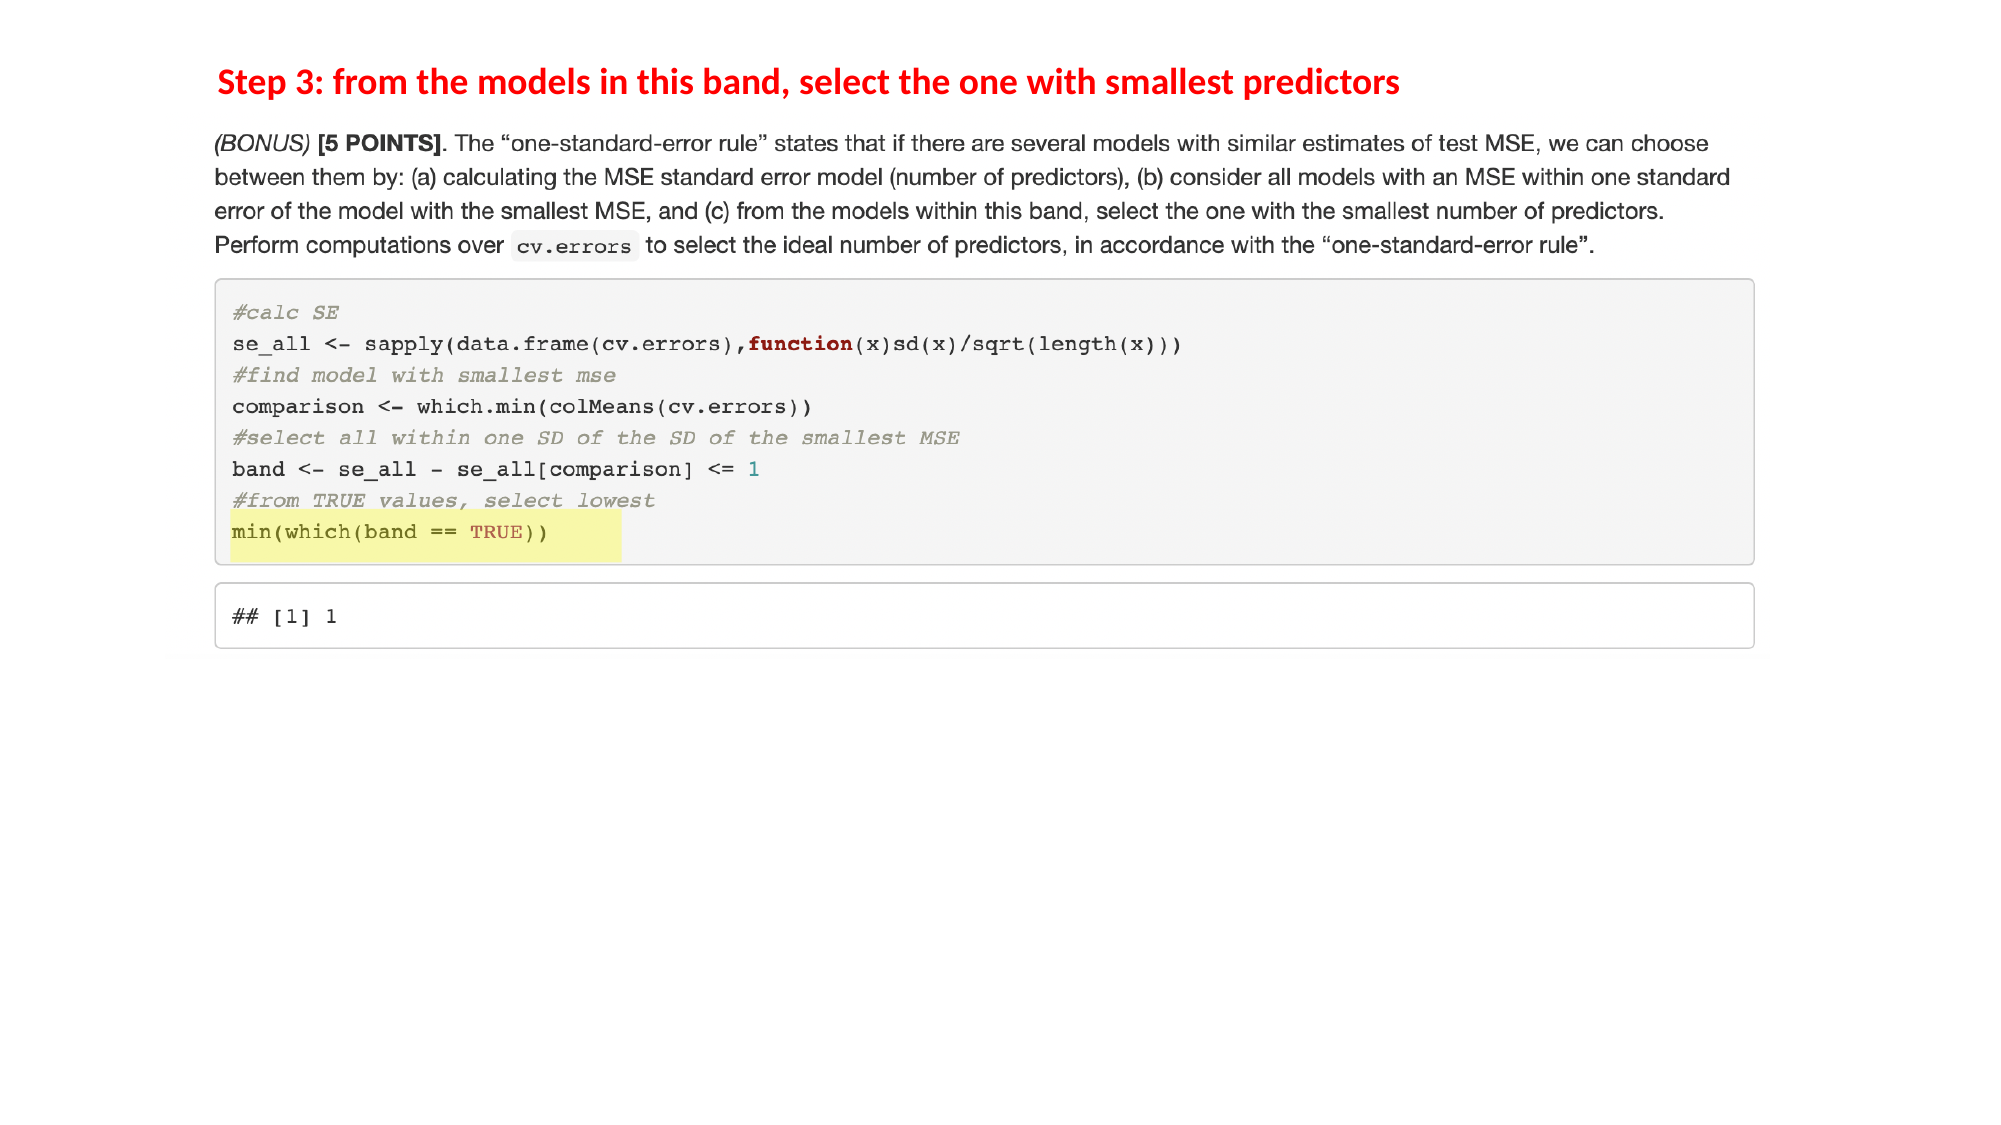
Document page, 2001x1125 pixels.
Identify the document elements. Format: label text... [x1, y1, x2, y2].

picture [165, 112, 1770, 659]
text_box Step 3: from the models in this band, select the one with smallest predictors [202, 49, 1417, 110]
